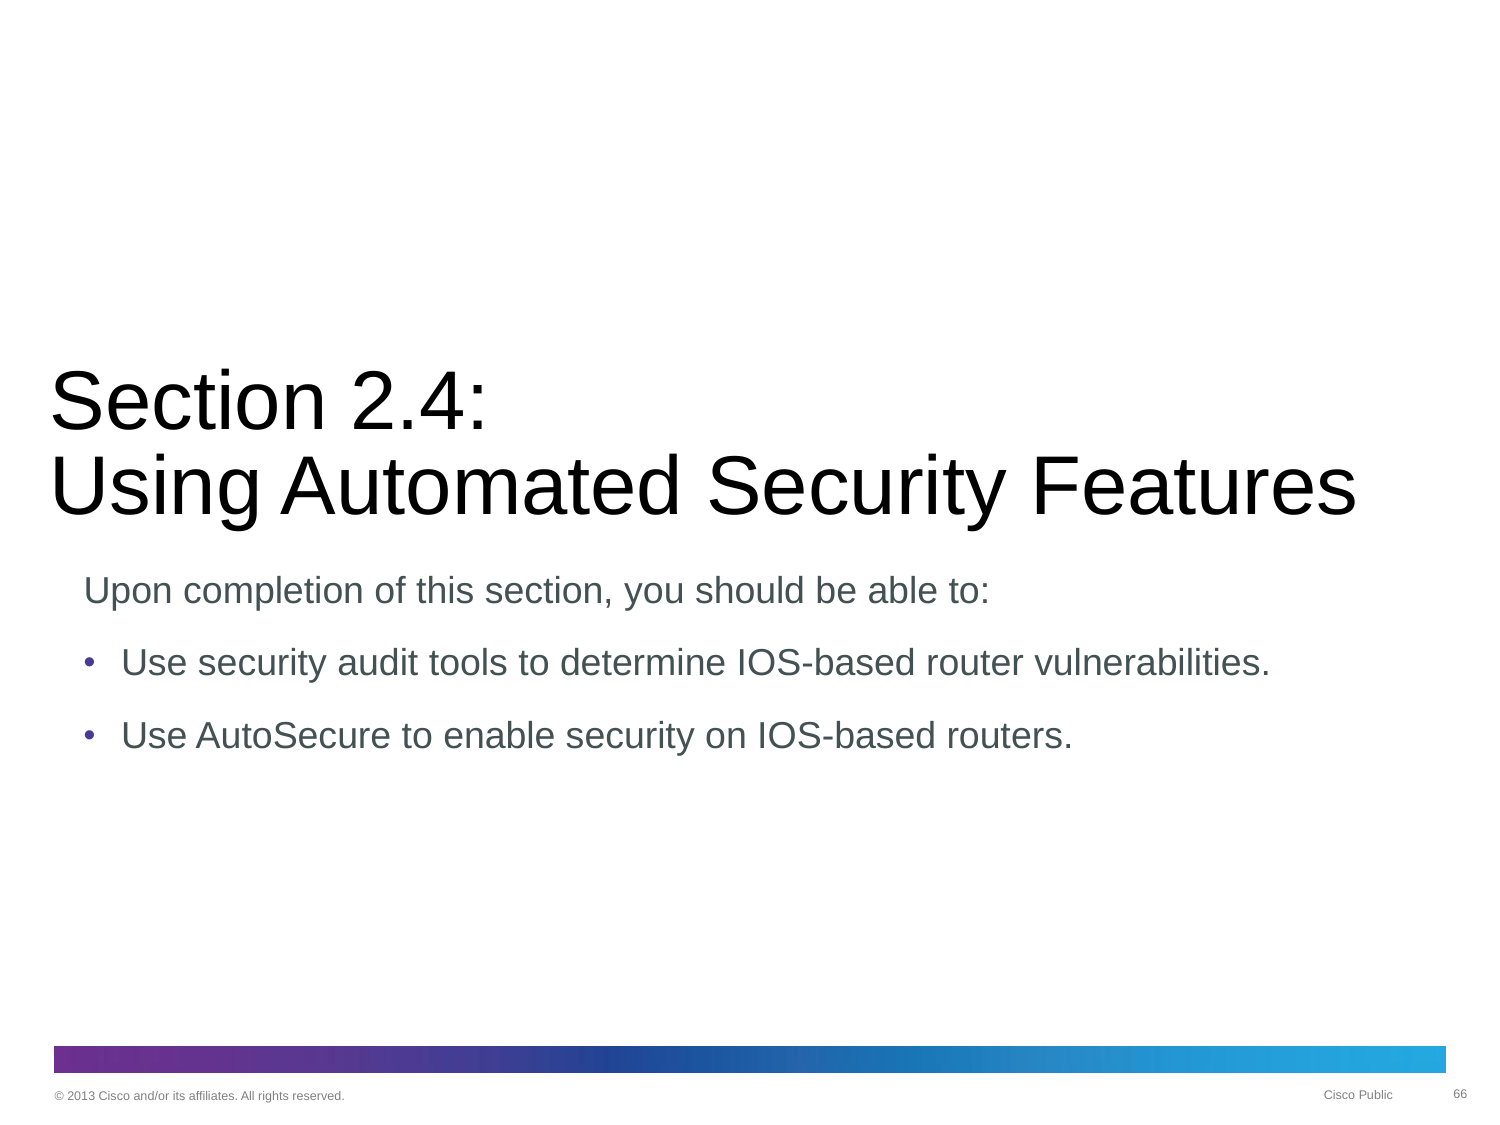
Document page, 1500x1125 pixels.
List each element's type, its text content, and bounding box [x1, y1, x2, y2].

title Section 2.4: Using Automated Security Features [36, 329, 1449, 540]
text_box Upon completion of this section, you should be able to: Use security audit tools to determine IOS-based router vulnerabilities. Use AutoSecure to enable security on IOS-based routers. [68, 561, 1476, 894]
picture [54, 1046, 1446, 1073]
